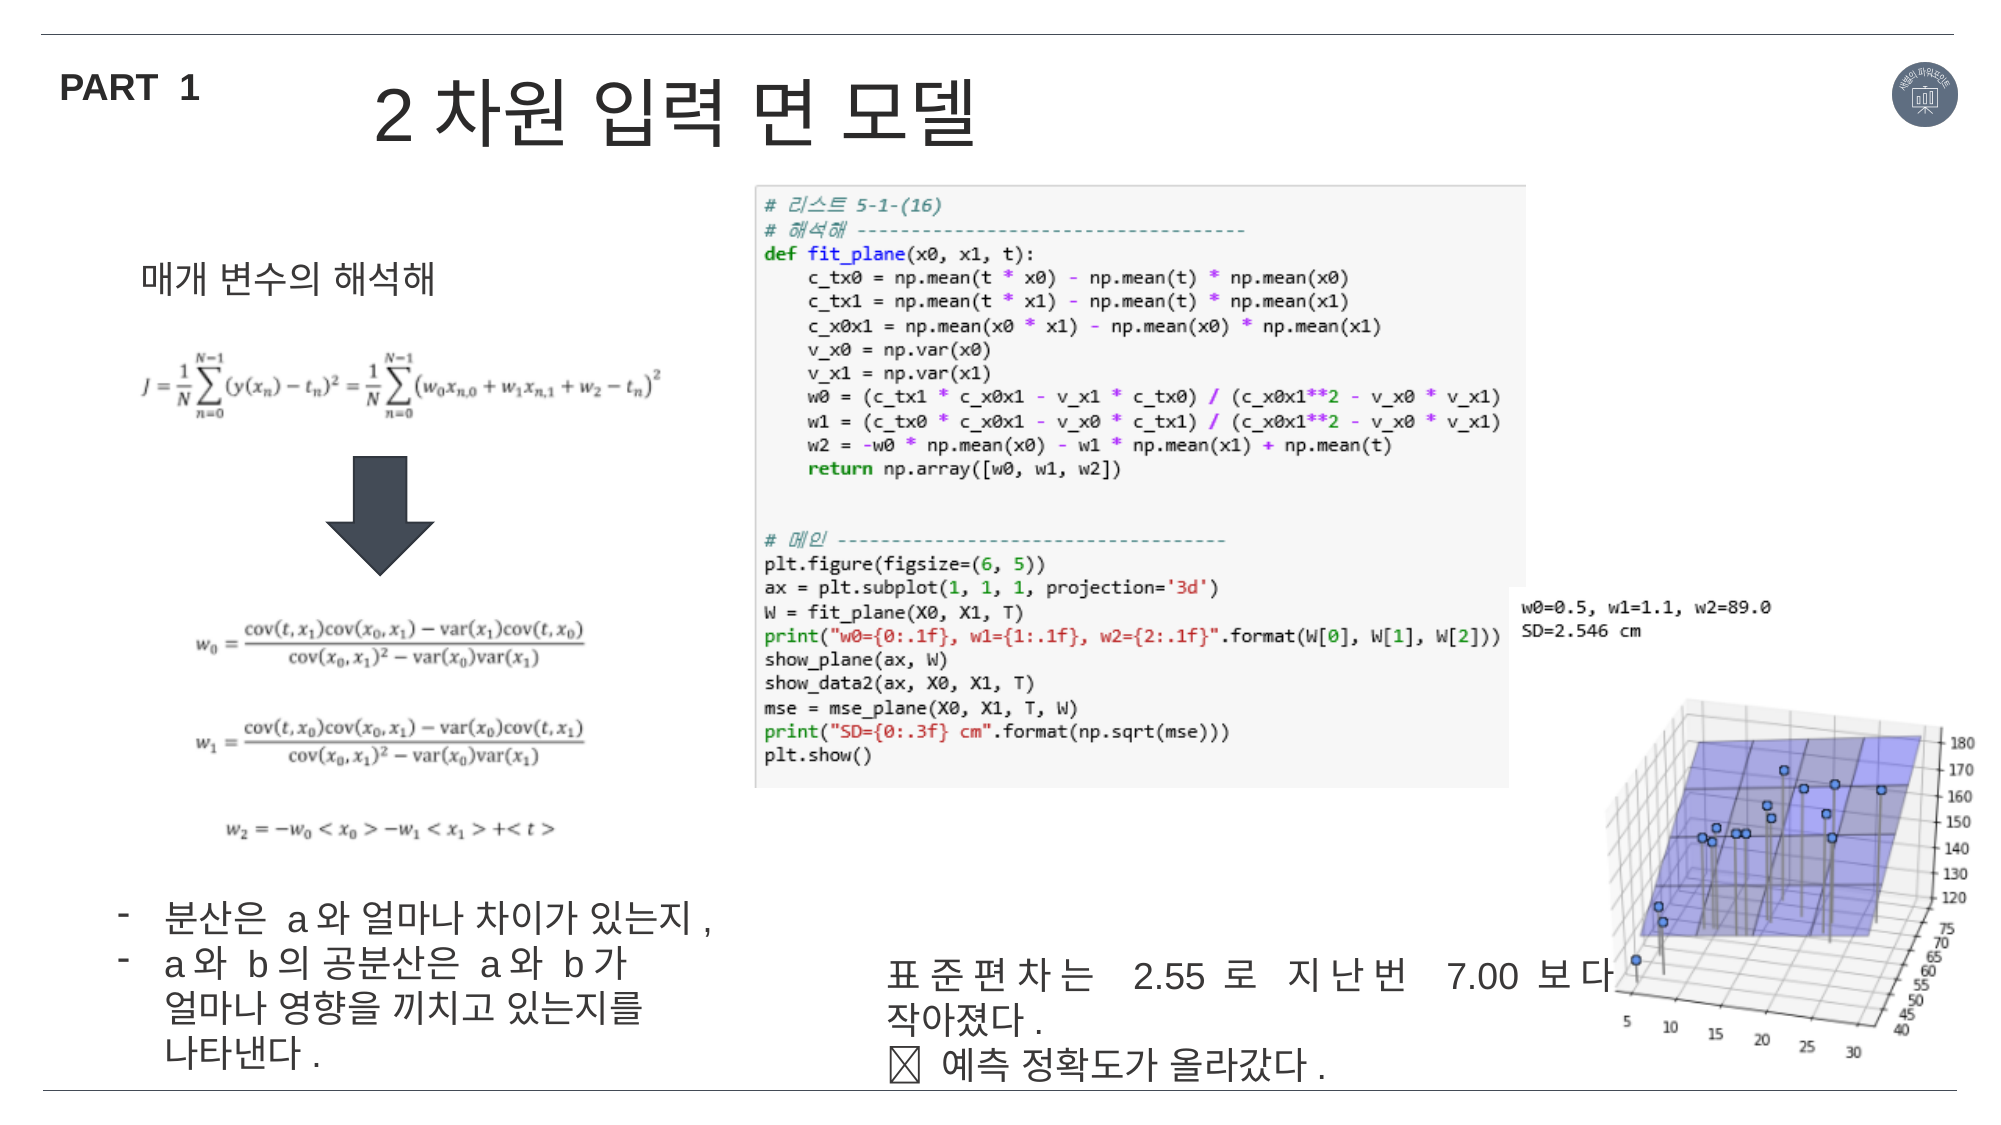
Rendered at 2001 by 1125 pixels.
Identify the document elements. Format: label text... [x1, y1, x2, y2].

picture [125, 344, 684, 442]
picture [1892, 62, 1958, 127]
text_box [325, 456, 436, 577]
text_box 표준편차는 2.55로 지난번 7.00보다 작아졌다.  예측 정확도가 올라갔다. [871, 945, 1630, 1095]
picture [751, 179, 2000, 1077]
text_box 분산은 a와 얼마나 차이가 있는지, a와 b의 공분산은 a와 b가 얼마나 영향을 끼치고 있는지를 나타낸다. [102, 887, 737, 1083]
text_box 2차원 입력 면 모델 [358, 59, 1061, 165]
picture [173, 607, 604, 855]
text_box PART 1 [44, 55, 235, 116]
text_box 매개 변수의 해석해 [125, 248, 751, 309]
